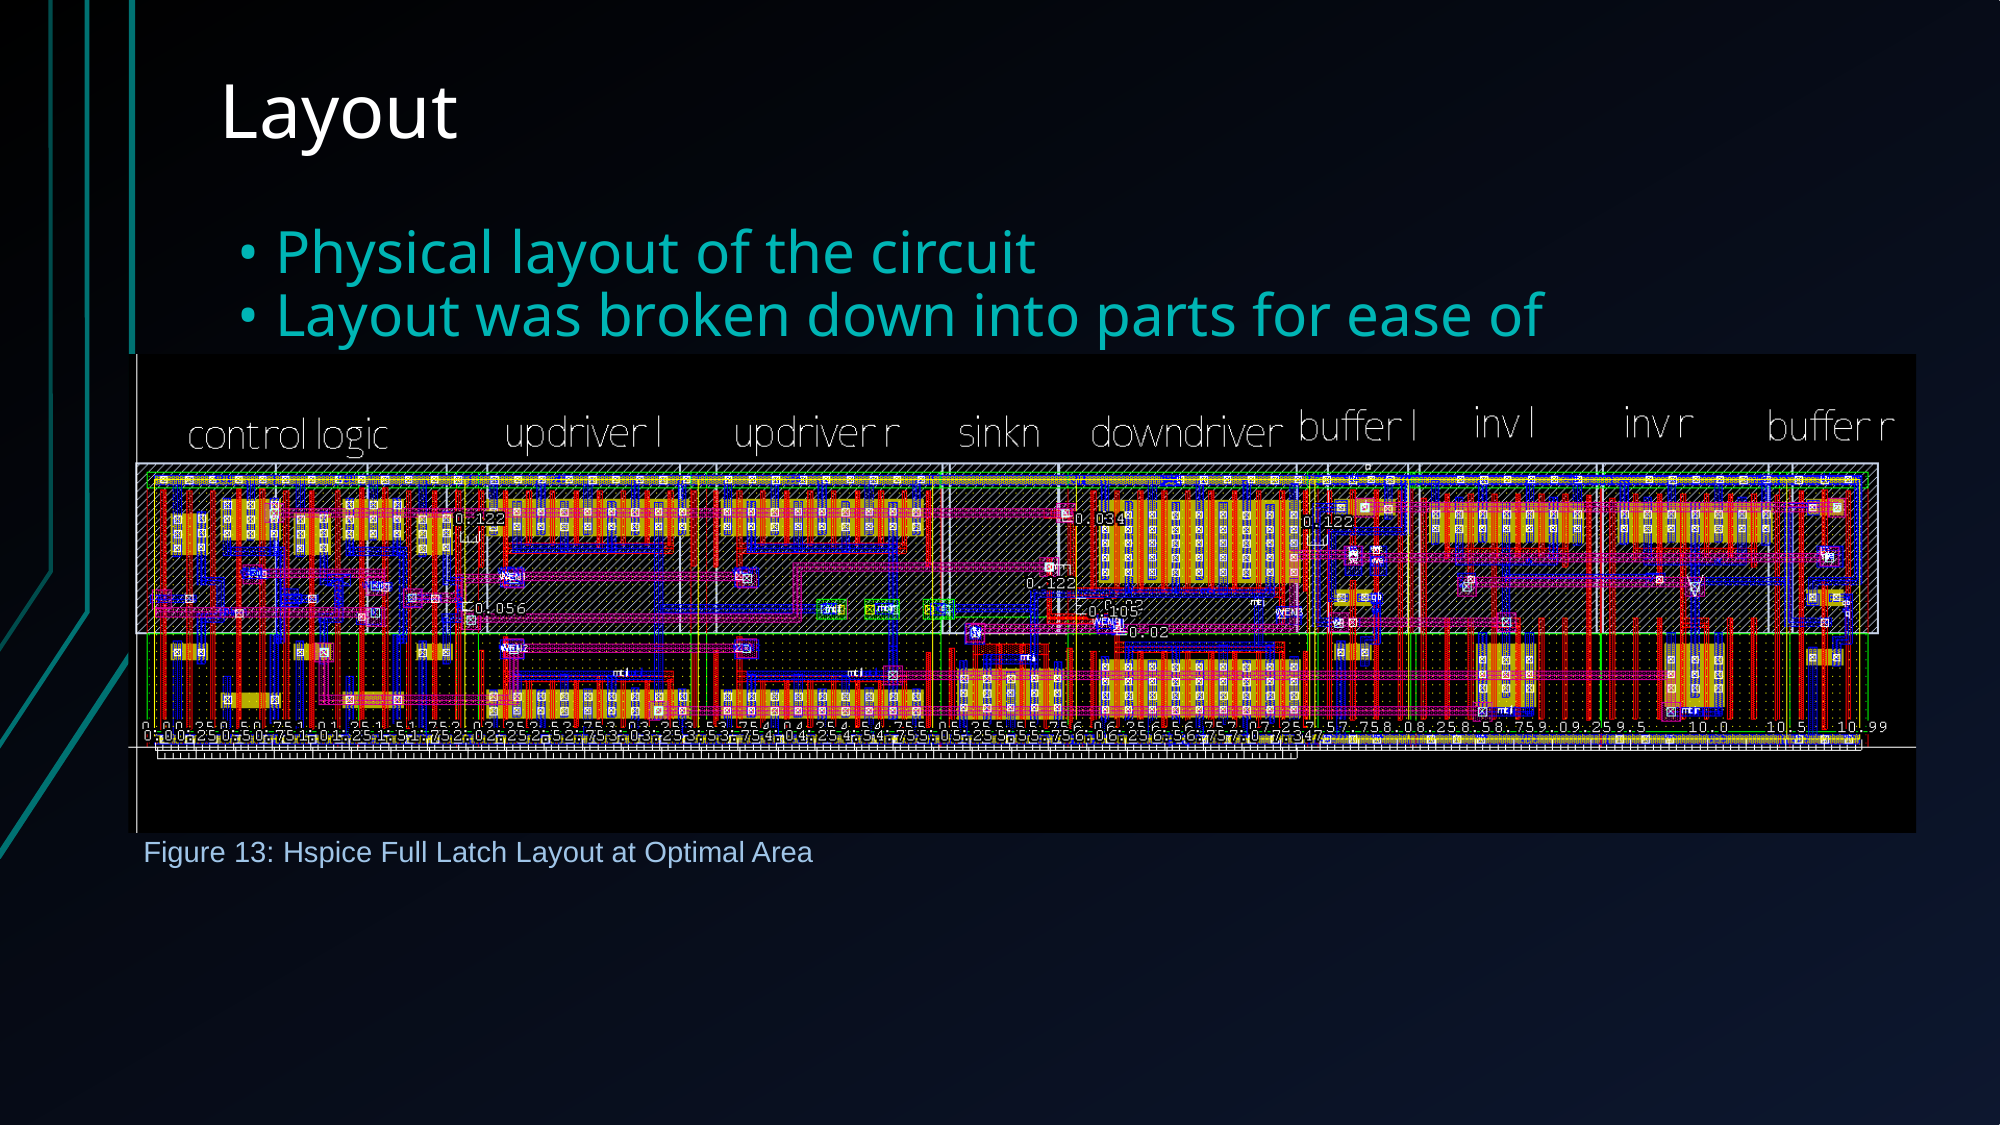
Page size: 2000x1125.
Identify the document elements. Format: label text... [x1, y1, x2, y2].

text_box Figure 13: Hspice Full Latch Layout at Optimal Area [128, 841, 1193, 913]
list Physical layout of the circuit Layout was broken down into parts for ease of construction Design Rules Checking test (DRC) Layout Versus Schematic test (LVS) Layout Parameter Extraction test (LPE) [180, 212, 1853, 353]
title Layout [199, 45, 1900, 246]
picture [128, 353, 1917, 833]
